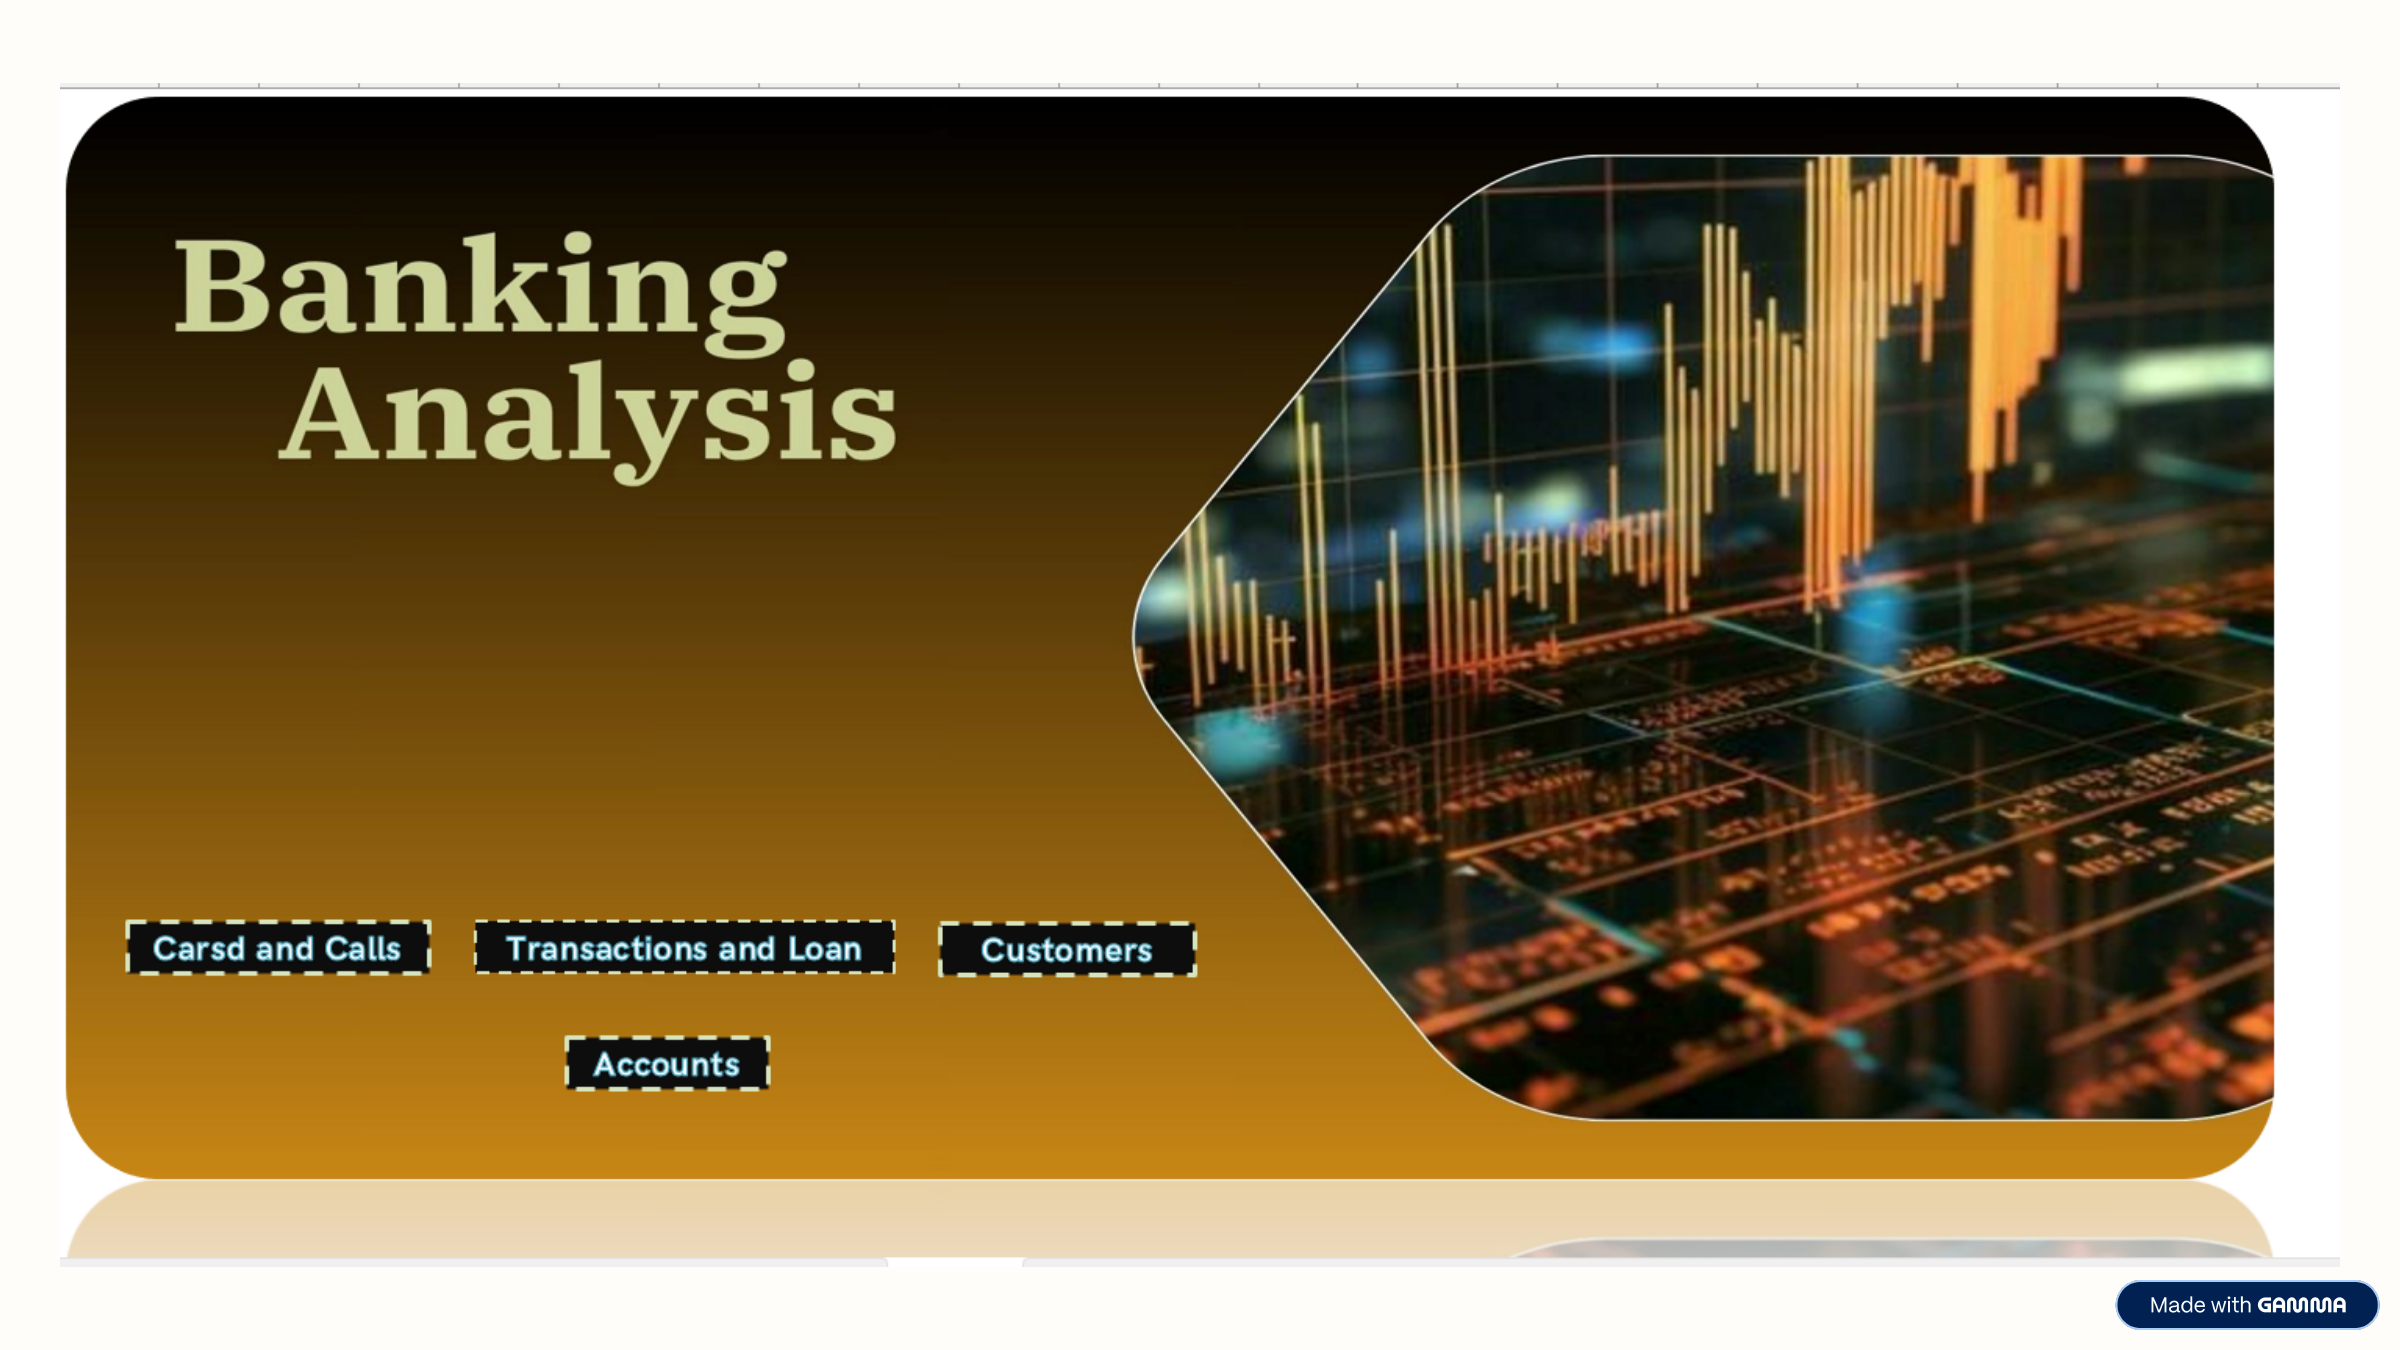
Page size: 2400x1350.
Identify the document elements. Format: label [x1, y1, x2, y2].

picture [59, 83, 2340, 1267]
picture [2106, 1271, 2389, 1339]
